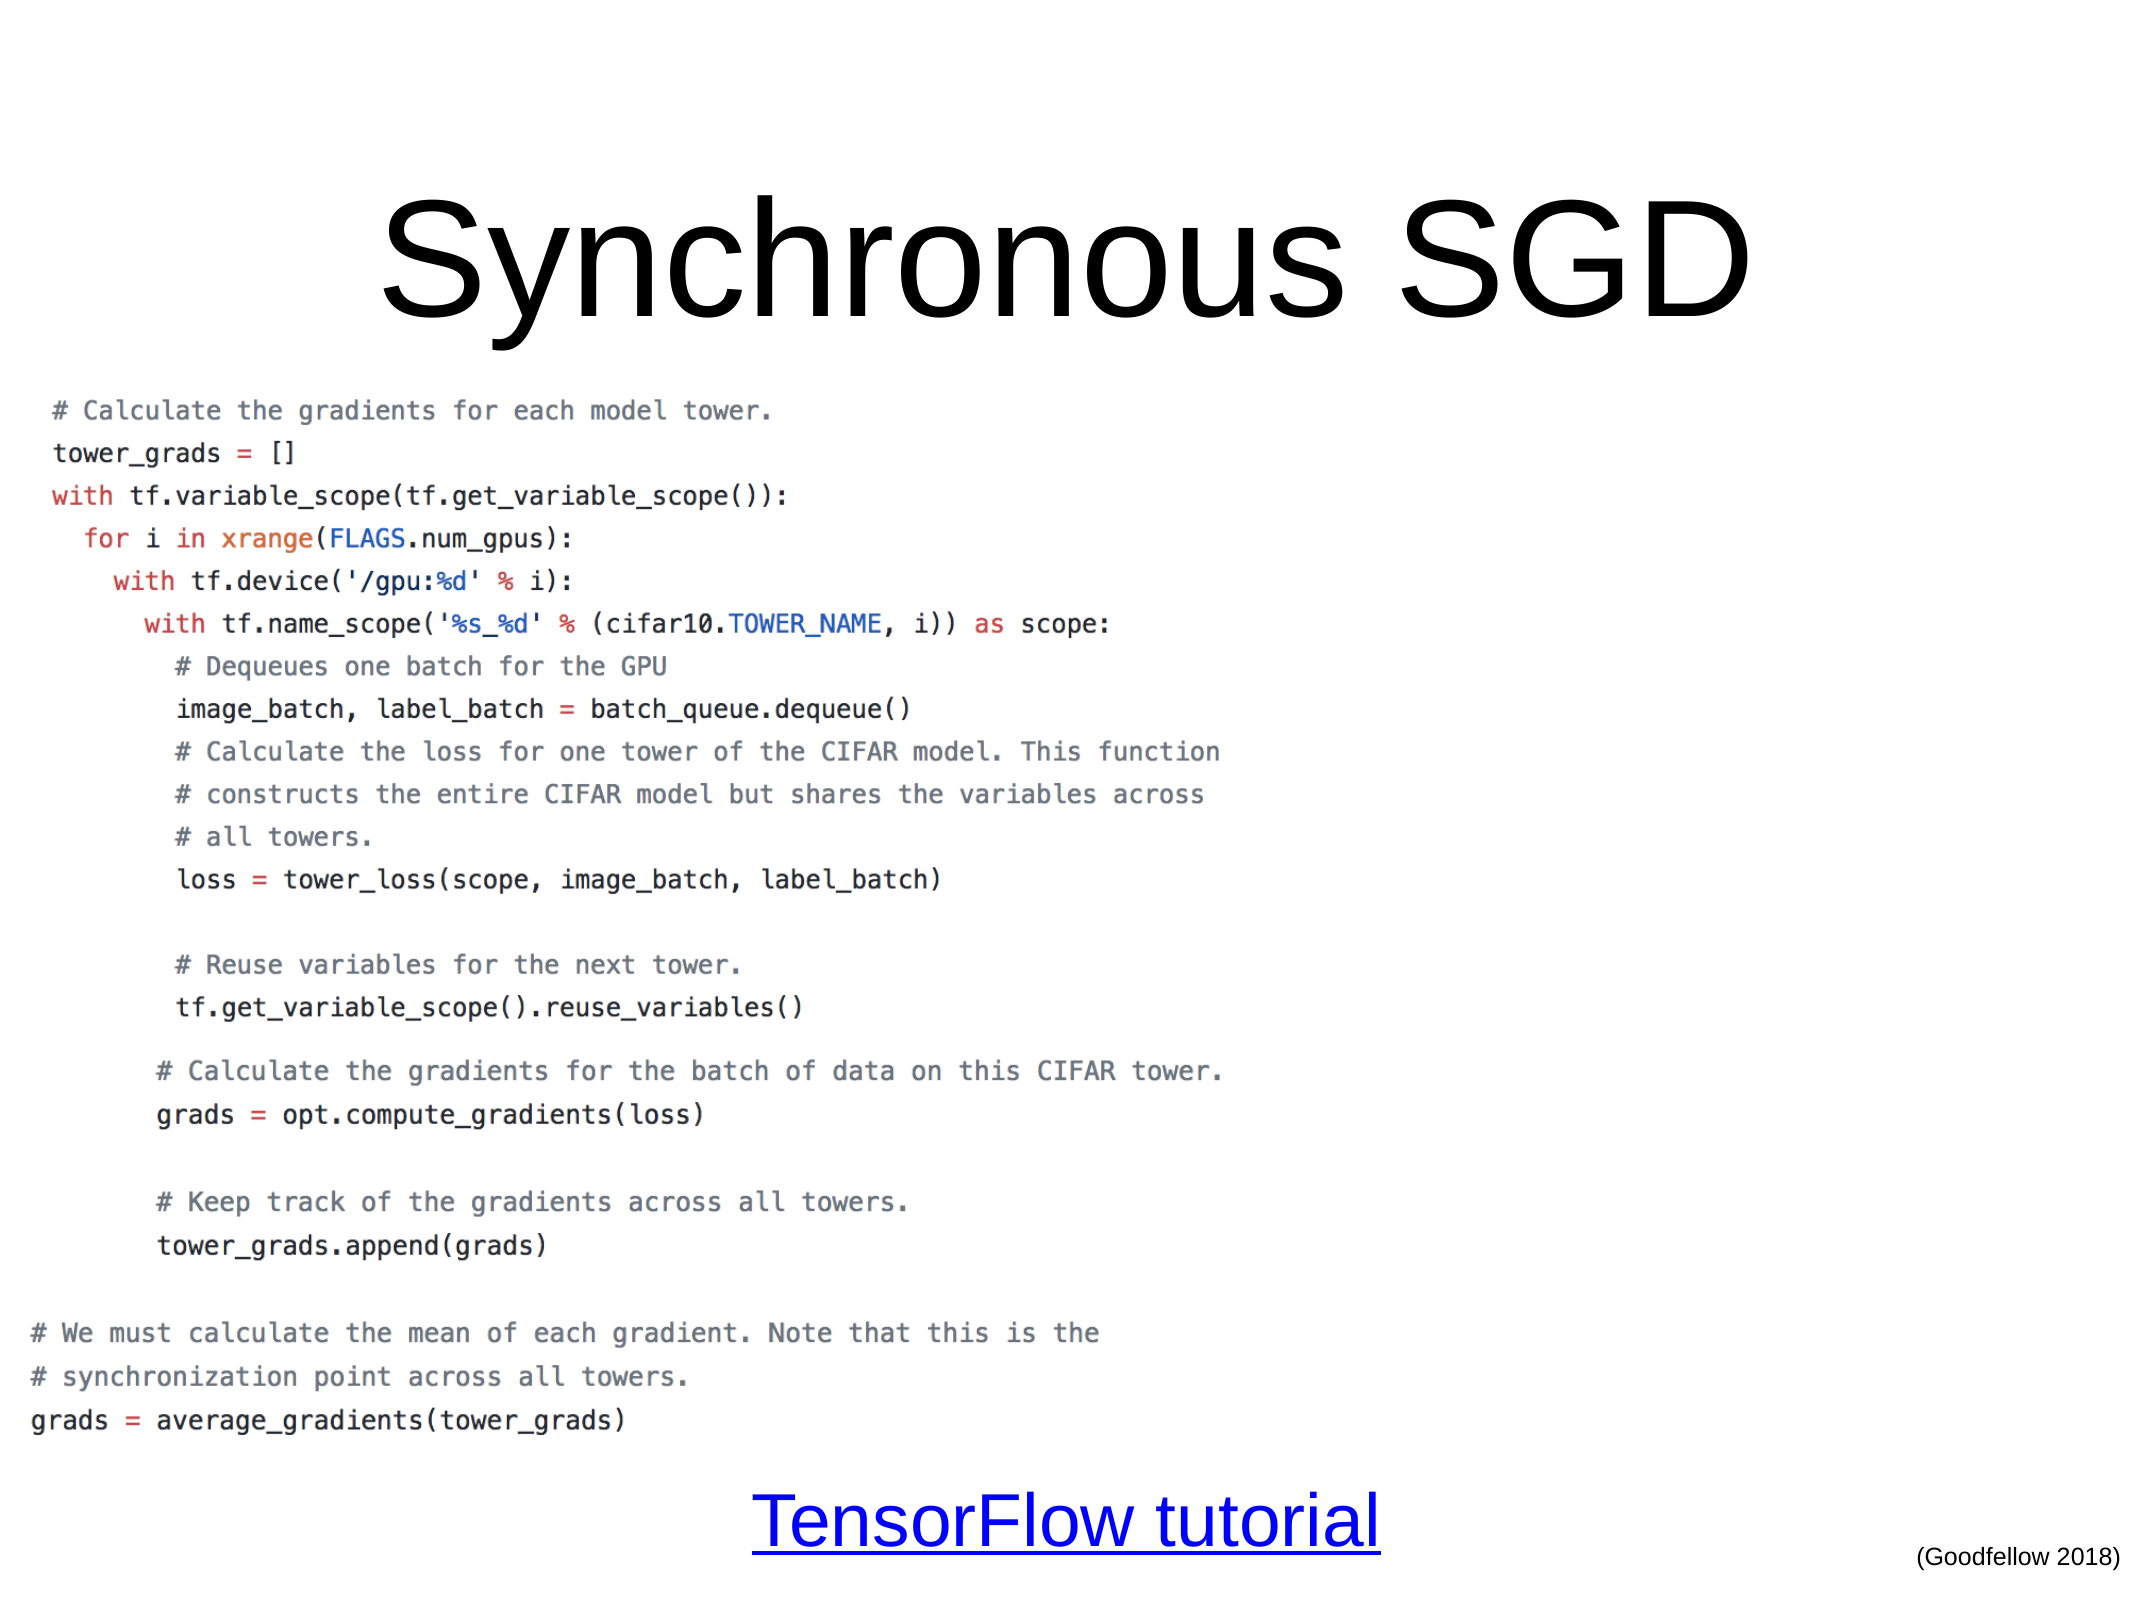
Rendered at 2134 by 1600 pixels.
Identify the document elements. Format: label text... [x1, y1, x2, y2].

picture [0, 394, 1236, 1447]
title Synchronous SGD [155, 72, 1978, 428]
text_box TensorFlow tutorial [743, 1463, 1390, 1570]
